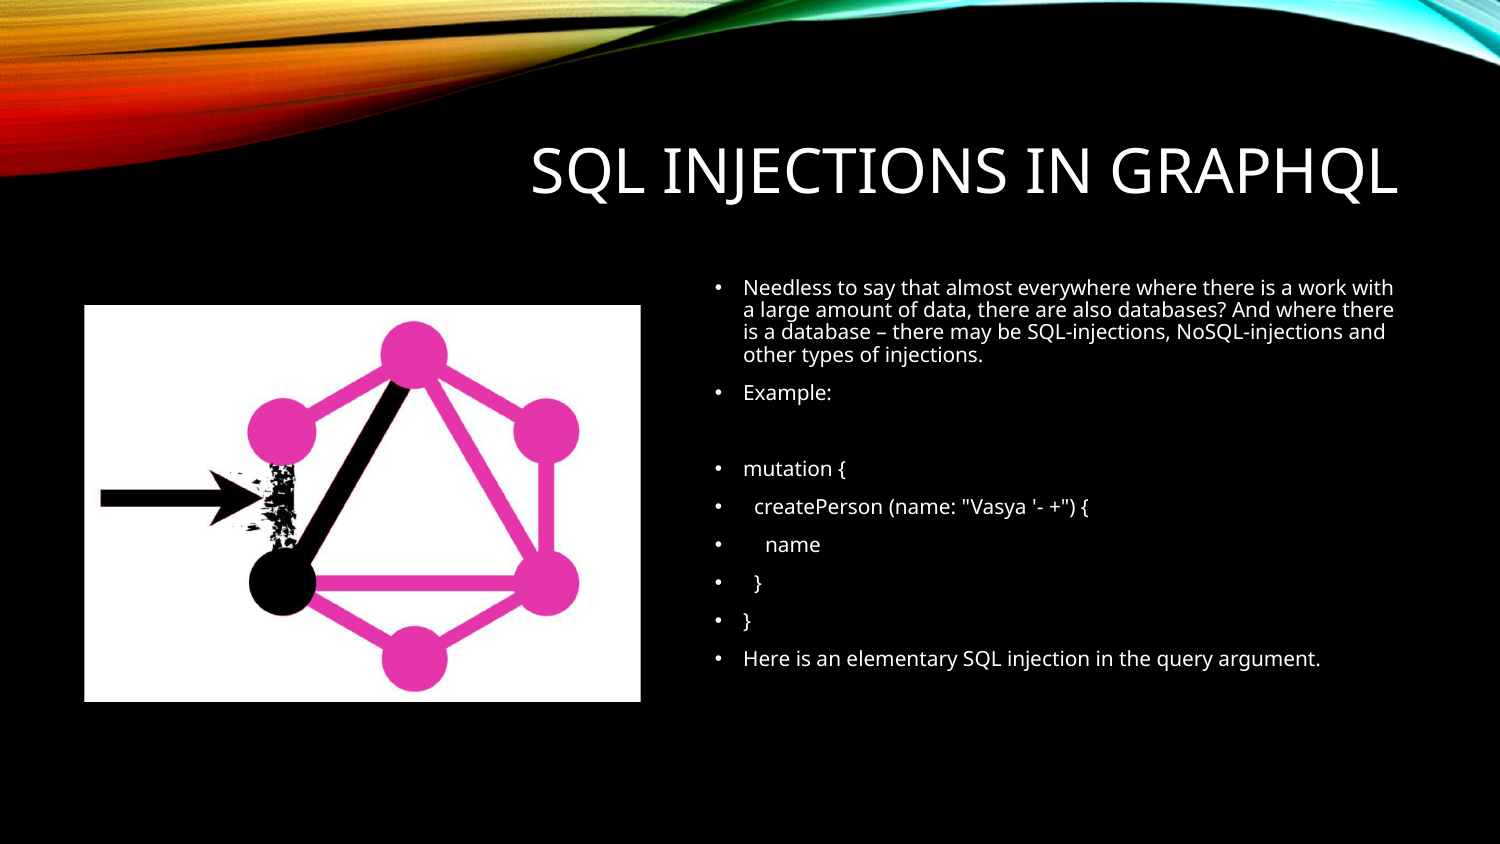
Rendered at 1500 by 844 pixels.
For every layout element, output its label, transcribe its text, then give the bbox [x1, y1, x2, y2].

title Sql injections in graphql [356, 94, 1416, 254]
picture [0, 0, 1500, 178]
list Needless to say that almost everywhere where there is a work with a large amount of data, there are also databases? And where there is a database – there may be SQL-injections, NoSQL-injections and other types of injections. Example: mutation { createPerson (name: "Vasya '- +") { name } } Here is an elementary SQL injection in the query argument. [699, 270, 1416, 766]
picture [84, 304, 641, 703]
